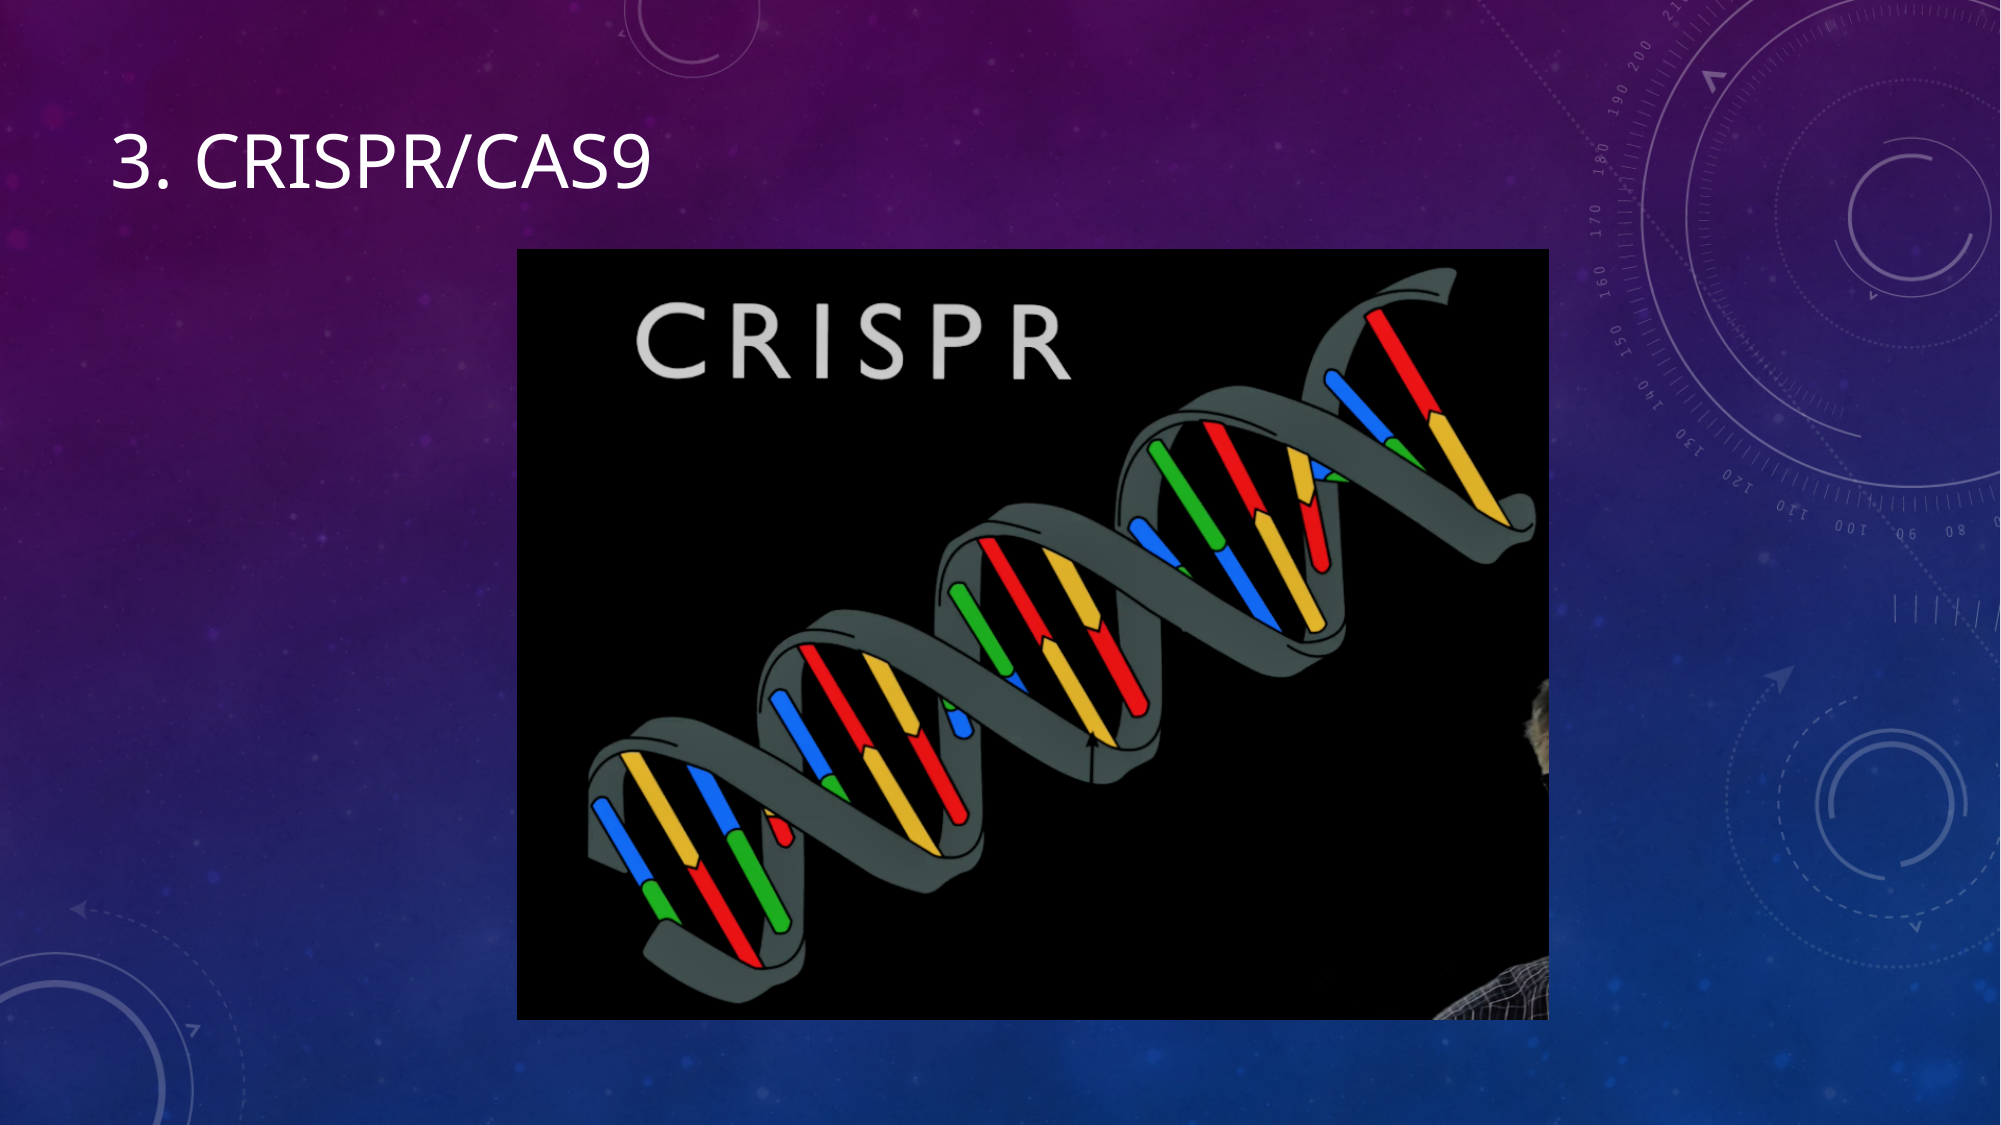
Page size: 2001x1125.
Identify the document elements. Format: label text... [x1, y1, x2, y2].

picture [0, 0, 2001, 1125]
title 3. CRISPR/CAS9 [95, 38, 1758, 278]
